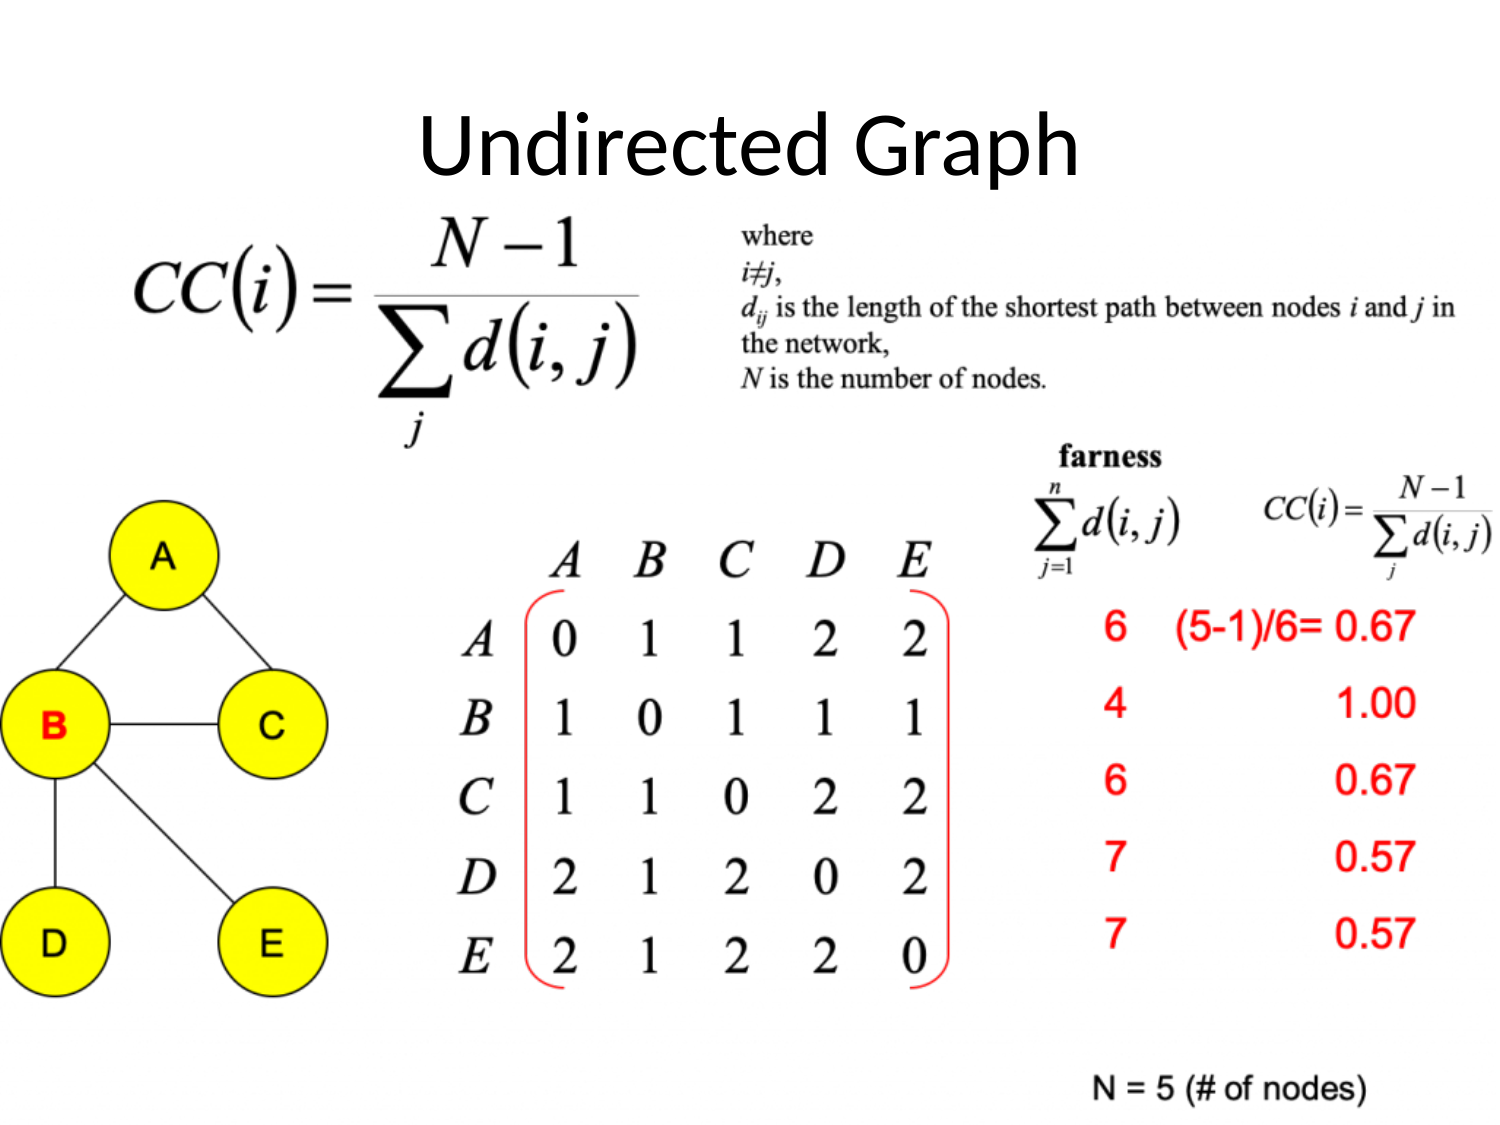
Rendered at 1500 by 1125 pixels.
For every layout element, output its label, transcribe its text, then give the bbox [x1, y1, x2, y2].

picture [0, 196, 1496, 1125]
title Undirected Graph [75, 45, 1425, 194]
